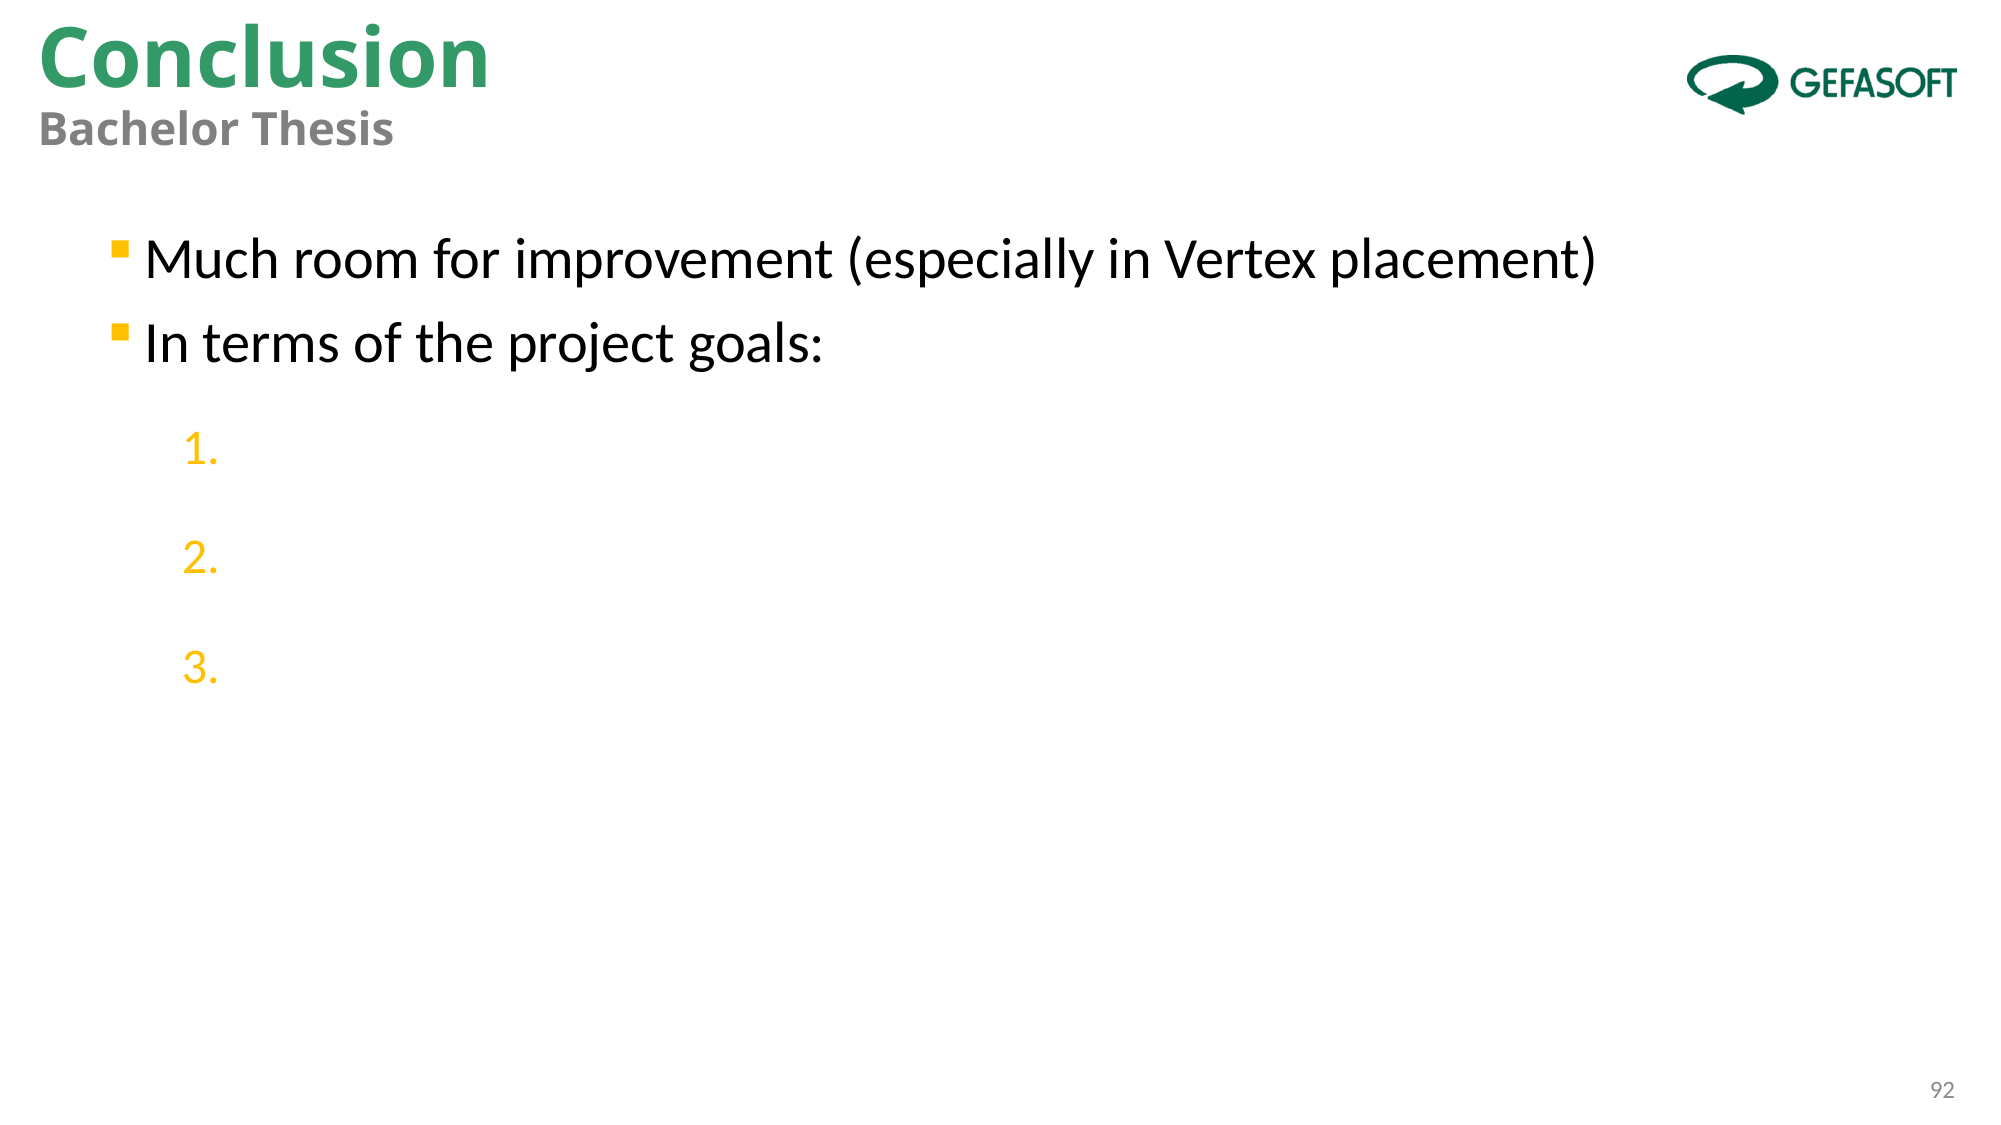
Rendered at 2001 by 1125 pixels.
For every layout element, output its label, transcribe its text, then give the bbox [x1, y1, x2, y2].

list Much room for improvement (especially in Vertex placement) In terms of the project goals: P&ID creation is now much easier and faster ✓ A library of standardized P&ID symbols was successfully created ✓ solution prototypically implemented in a MES ✓ [91, 220, 1909, 1100]
title Conclusion Bachelor Thesis [22, 3, 1978, 168]
slide_number 92 [1520, 1058, 1971, 1119]
picture [1687, 55, 1957, 115]
